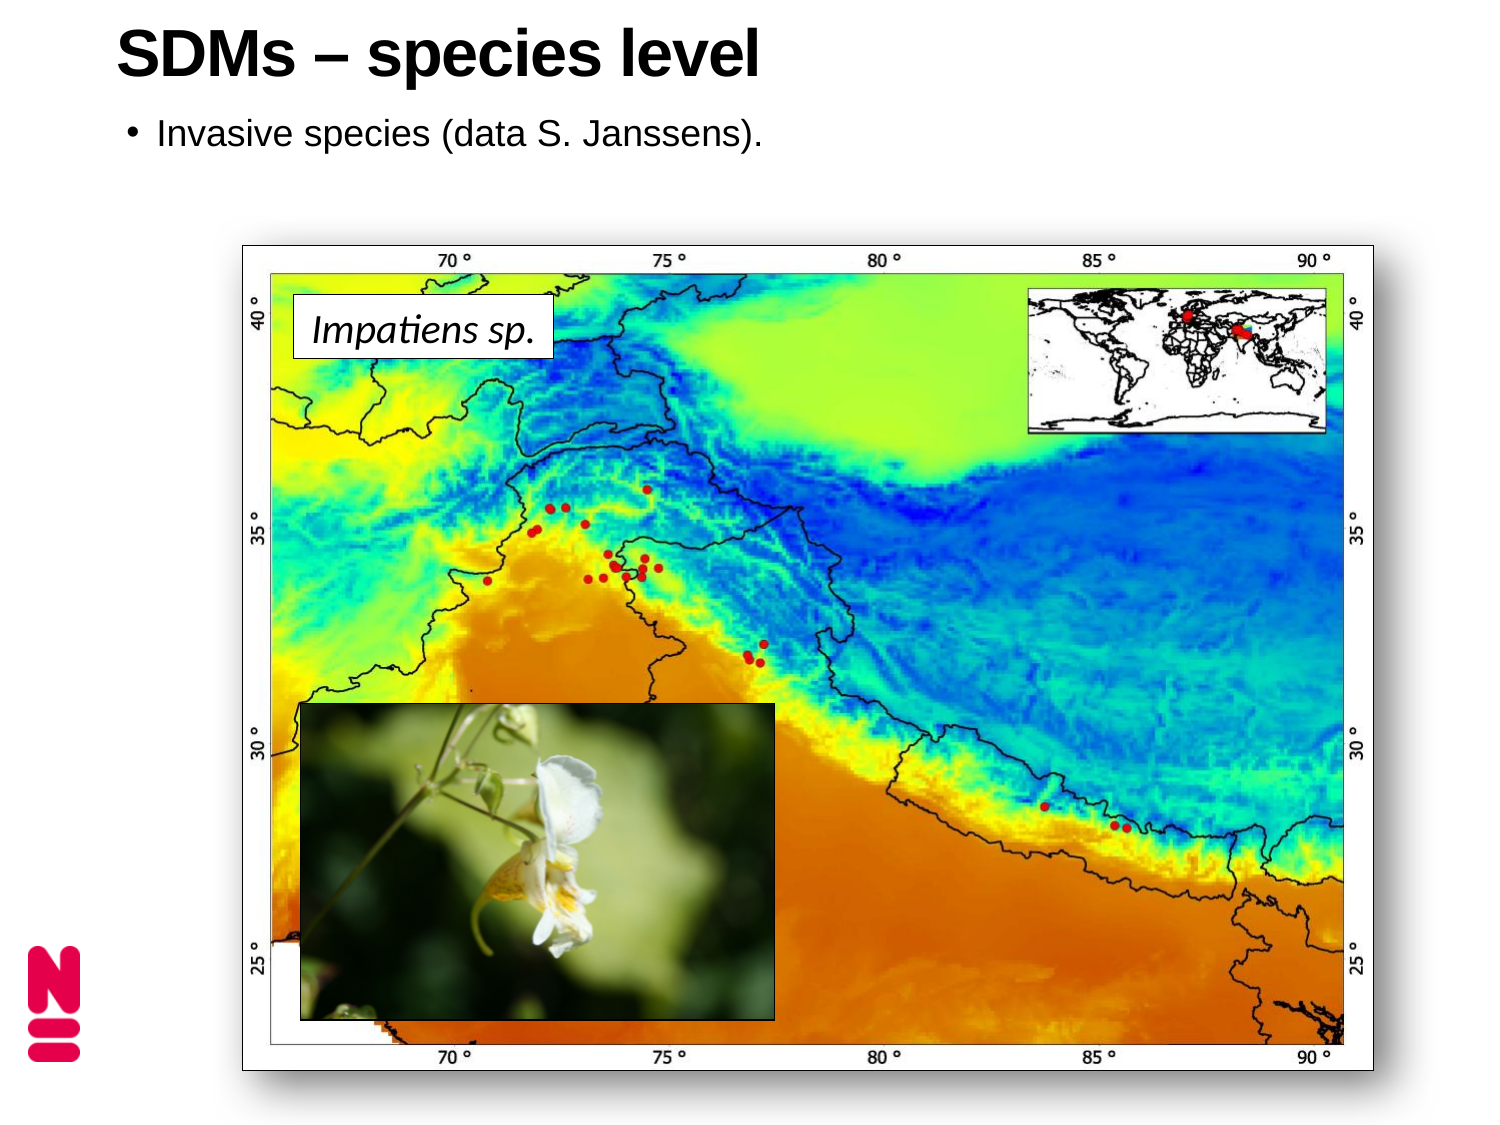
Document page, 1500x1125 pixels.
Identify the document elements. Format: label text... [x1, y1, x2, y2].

picture [28, 946, 80, 1062]
list Invasive species (data S. Janssens). [126, 113, 1471, 209]
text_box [241, 244, 1375, 1071]
picture [300, 703, 774, 1020]
title SDMs – species level [116, 19, 1400, 102]
